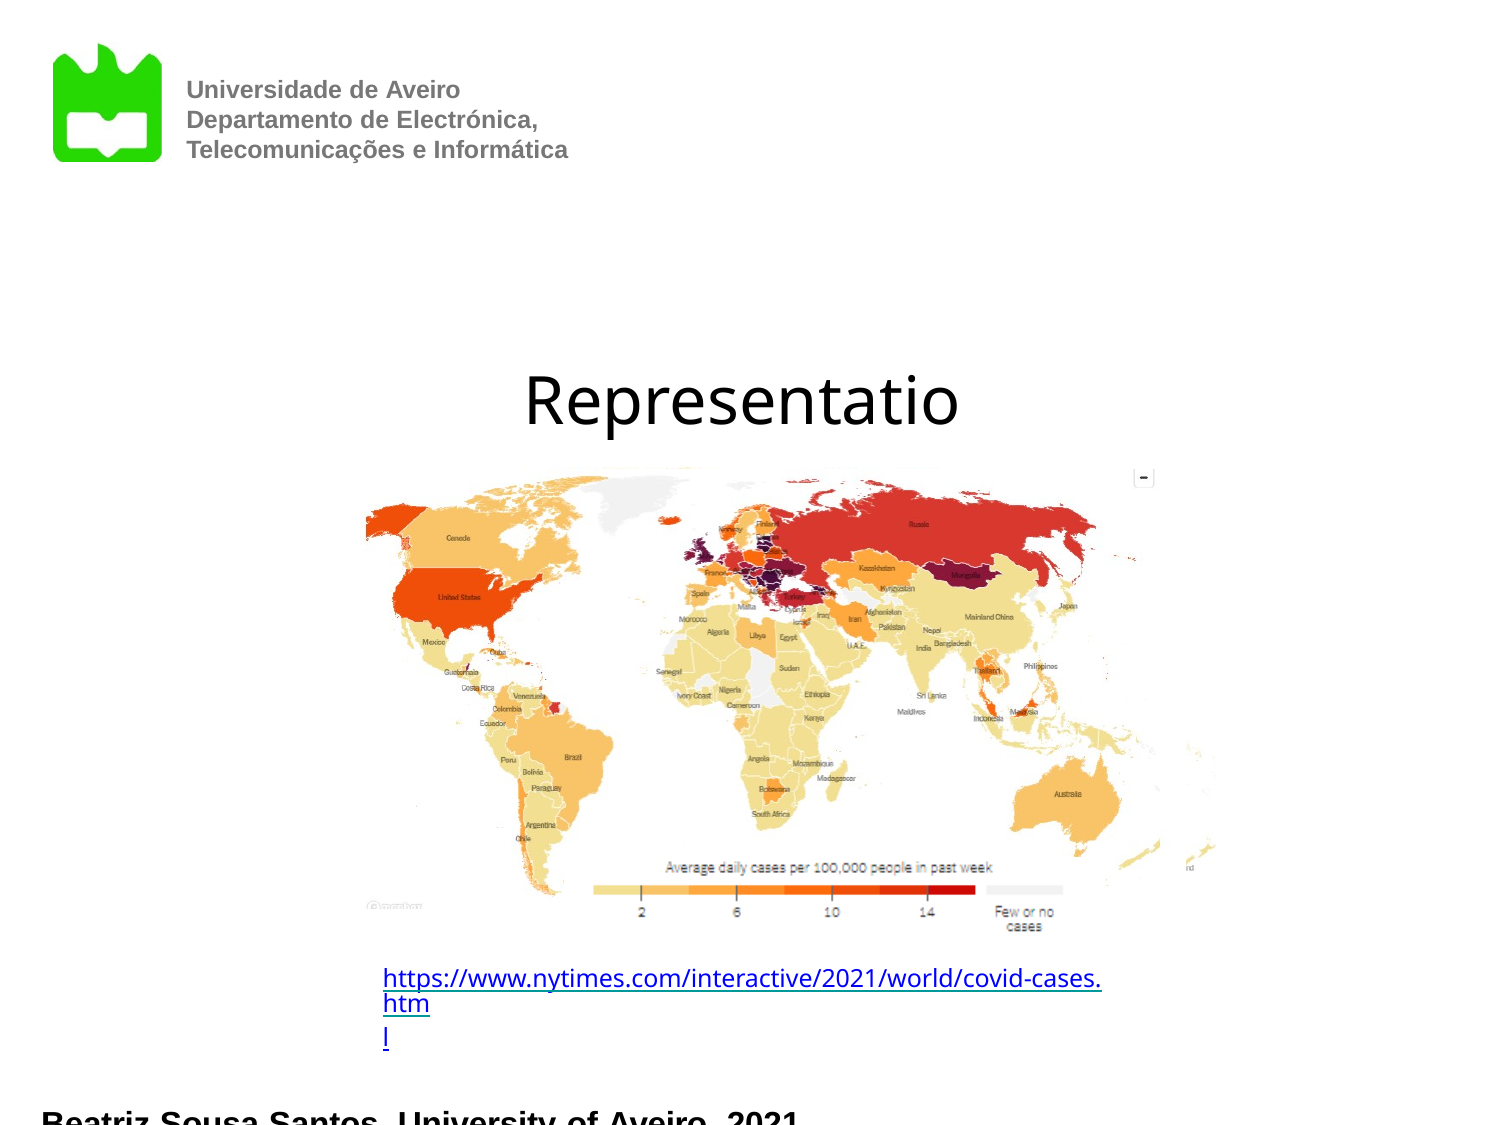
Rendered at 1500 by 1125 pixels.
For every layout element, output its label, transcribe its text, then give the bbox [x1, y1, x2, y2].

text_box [346, 467, 1217, 941]
text_box https://www.nytimes.com/interactive/2021/world/covid-cases.html Beatriz Sousa Santos, University of Aveiro, 2021 [38, 960, 1103, 1117]
title Representation [521, 355, 979, 466]
text_box Universidade de Aveiro Departamento de Electrónica, Telecomunicações e Informática [184, 71, 573, 164]
picture [52, 42, 162, 162]
